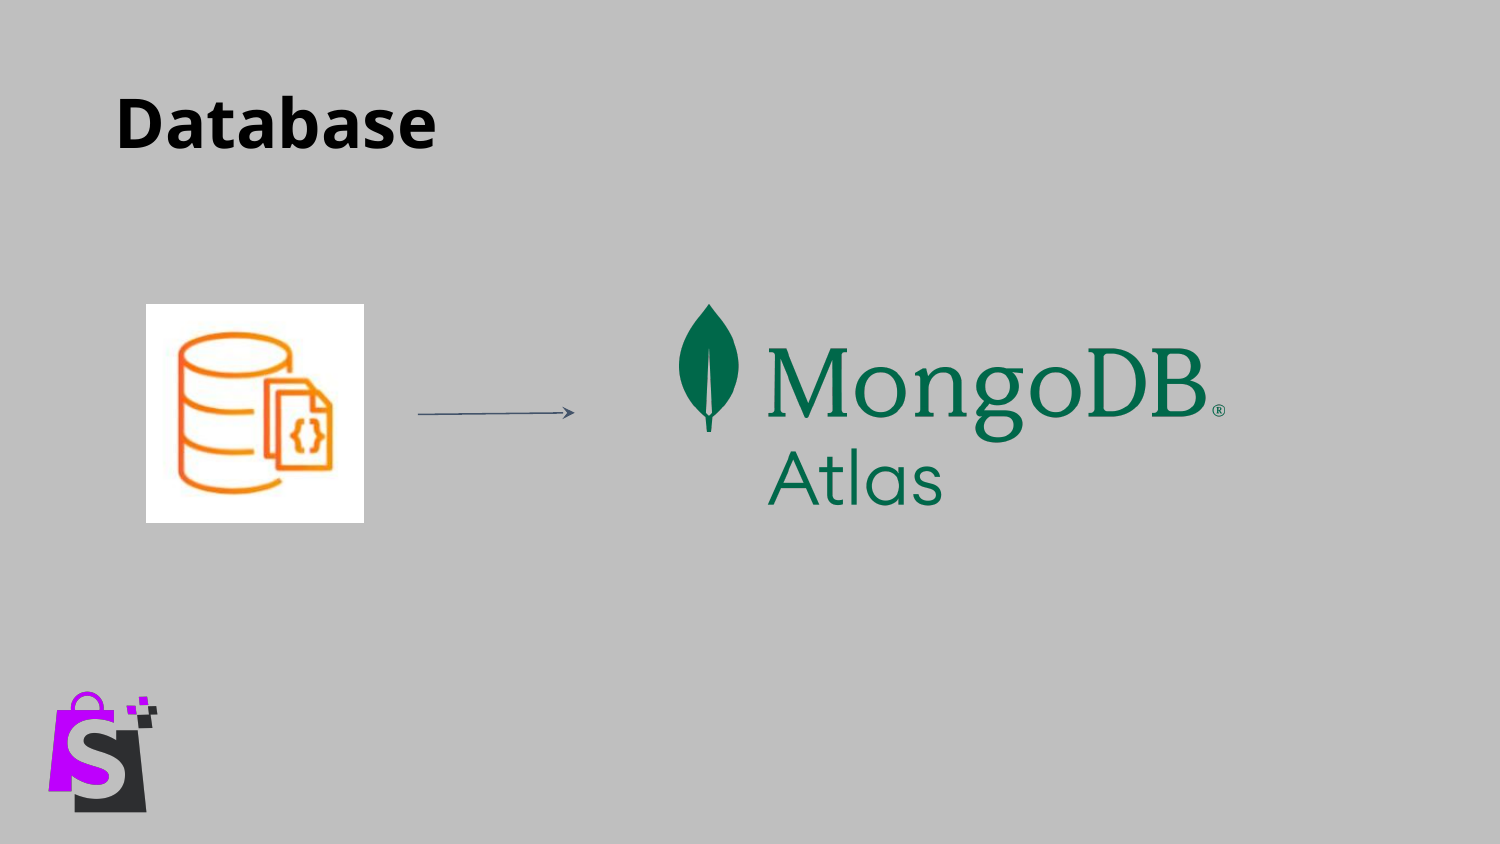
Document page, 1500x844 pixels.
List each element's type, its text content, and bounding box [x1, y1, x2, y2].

picture [679, 304, 1225, 510]
title Database [103, 44, 1397, 208]
picture [21, 670, 185, 835]
picture [146, 304, 364, 523]
